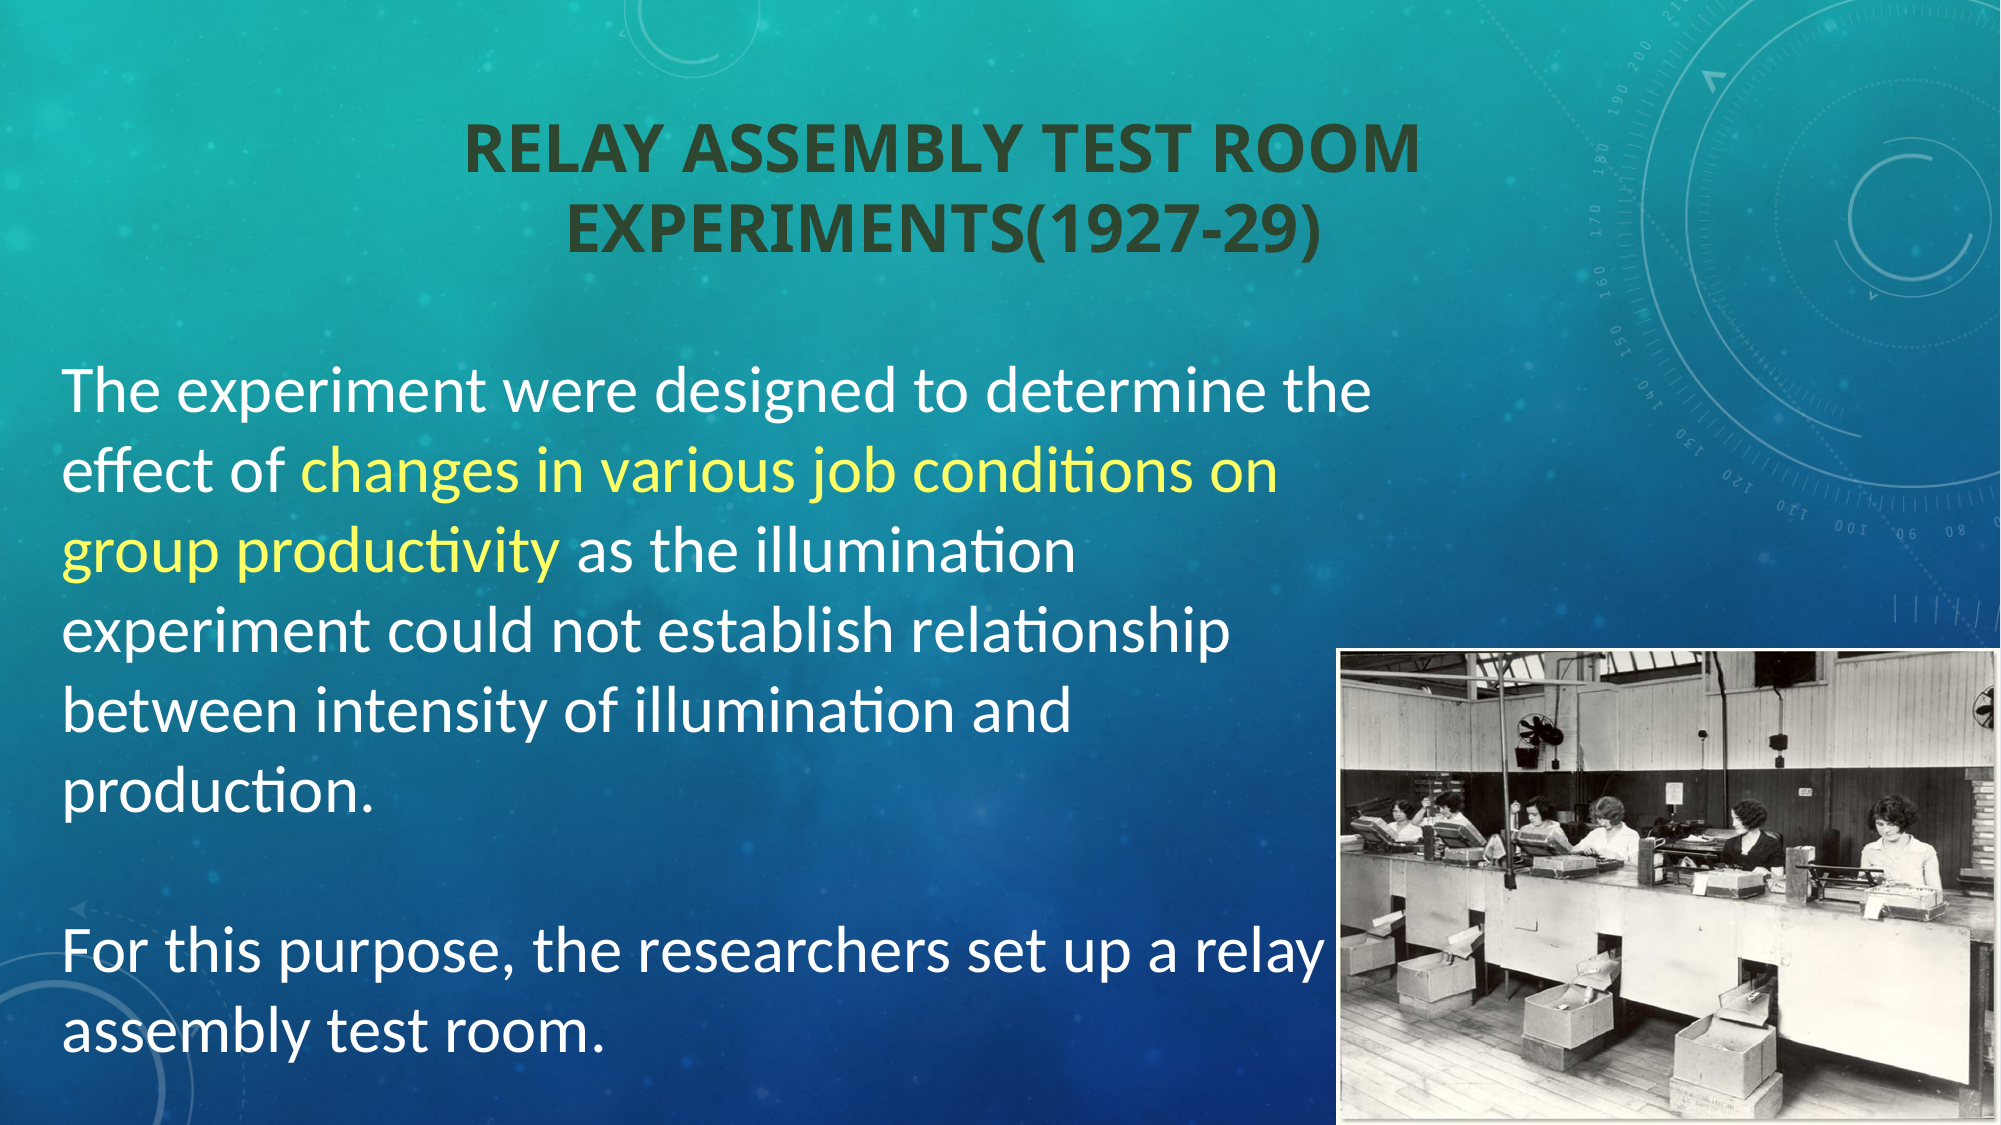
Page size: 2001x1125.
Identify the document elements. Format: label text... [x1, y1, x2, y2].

title relay assembly test room experiments(1927-29) [112, 99, 1775, 339]
text_box The experiment were designed to determine the effect of changes in various job conditions on group productivity as the illumination experiment could not establish relationship between intensity of illumination and production. For this purpose, the researchers set up a relay assembly test room. [46, 338, 1412, 1074]
picture [0, 0, 2001, 1125]
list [1335, 648, 2000, 1125]
